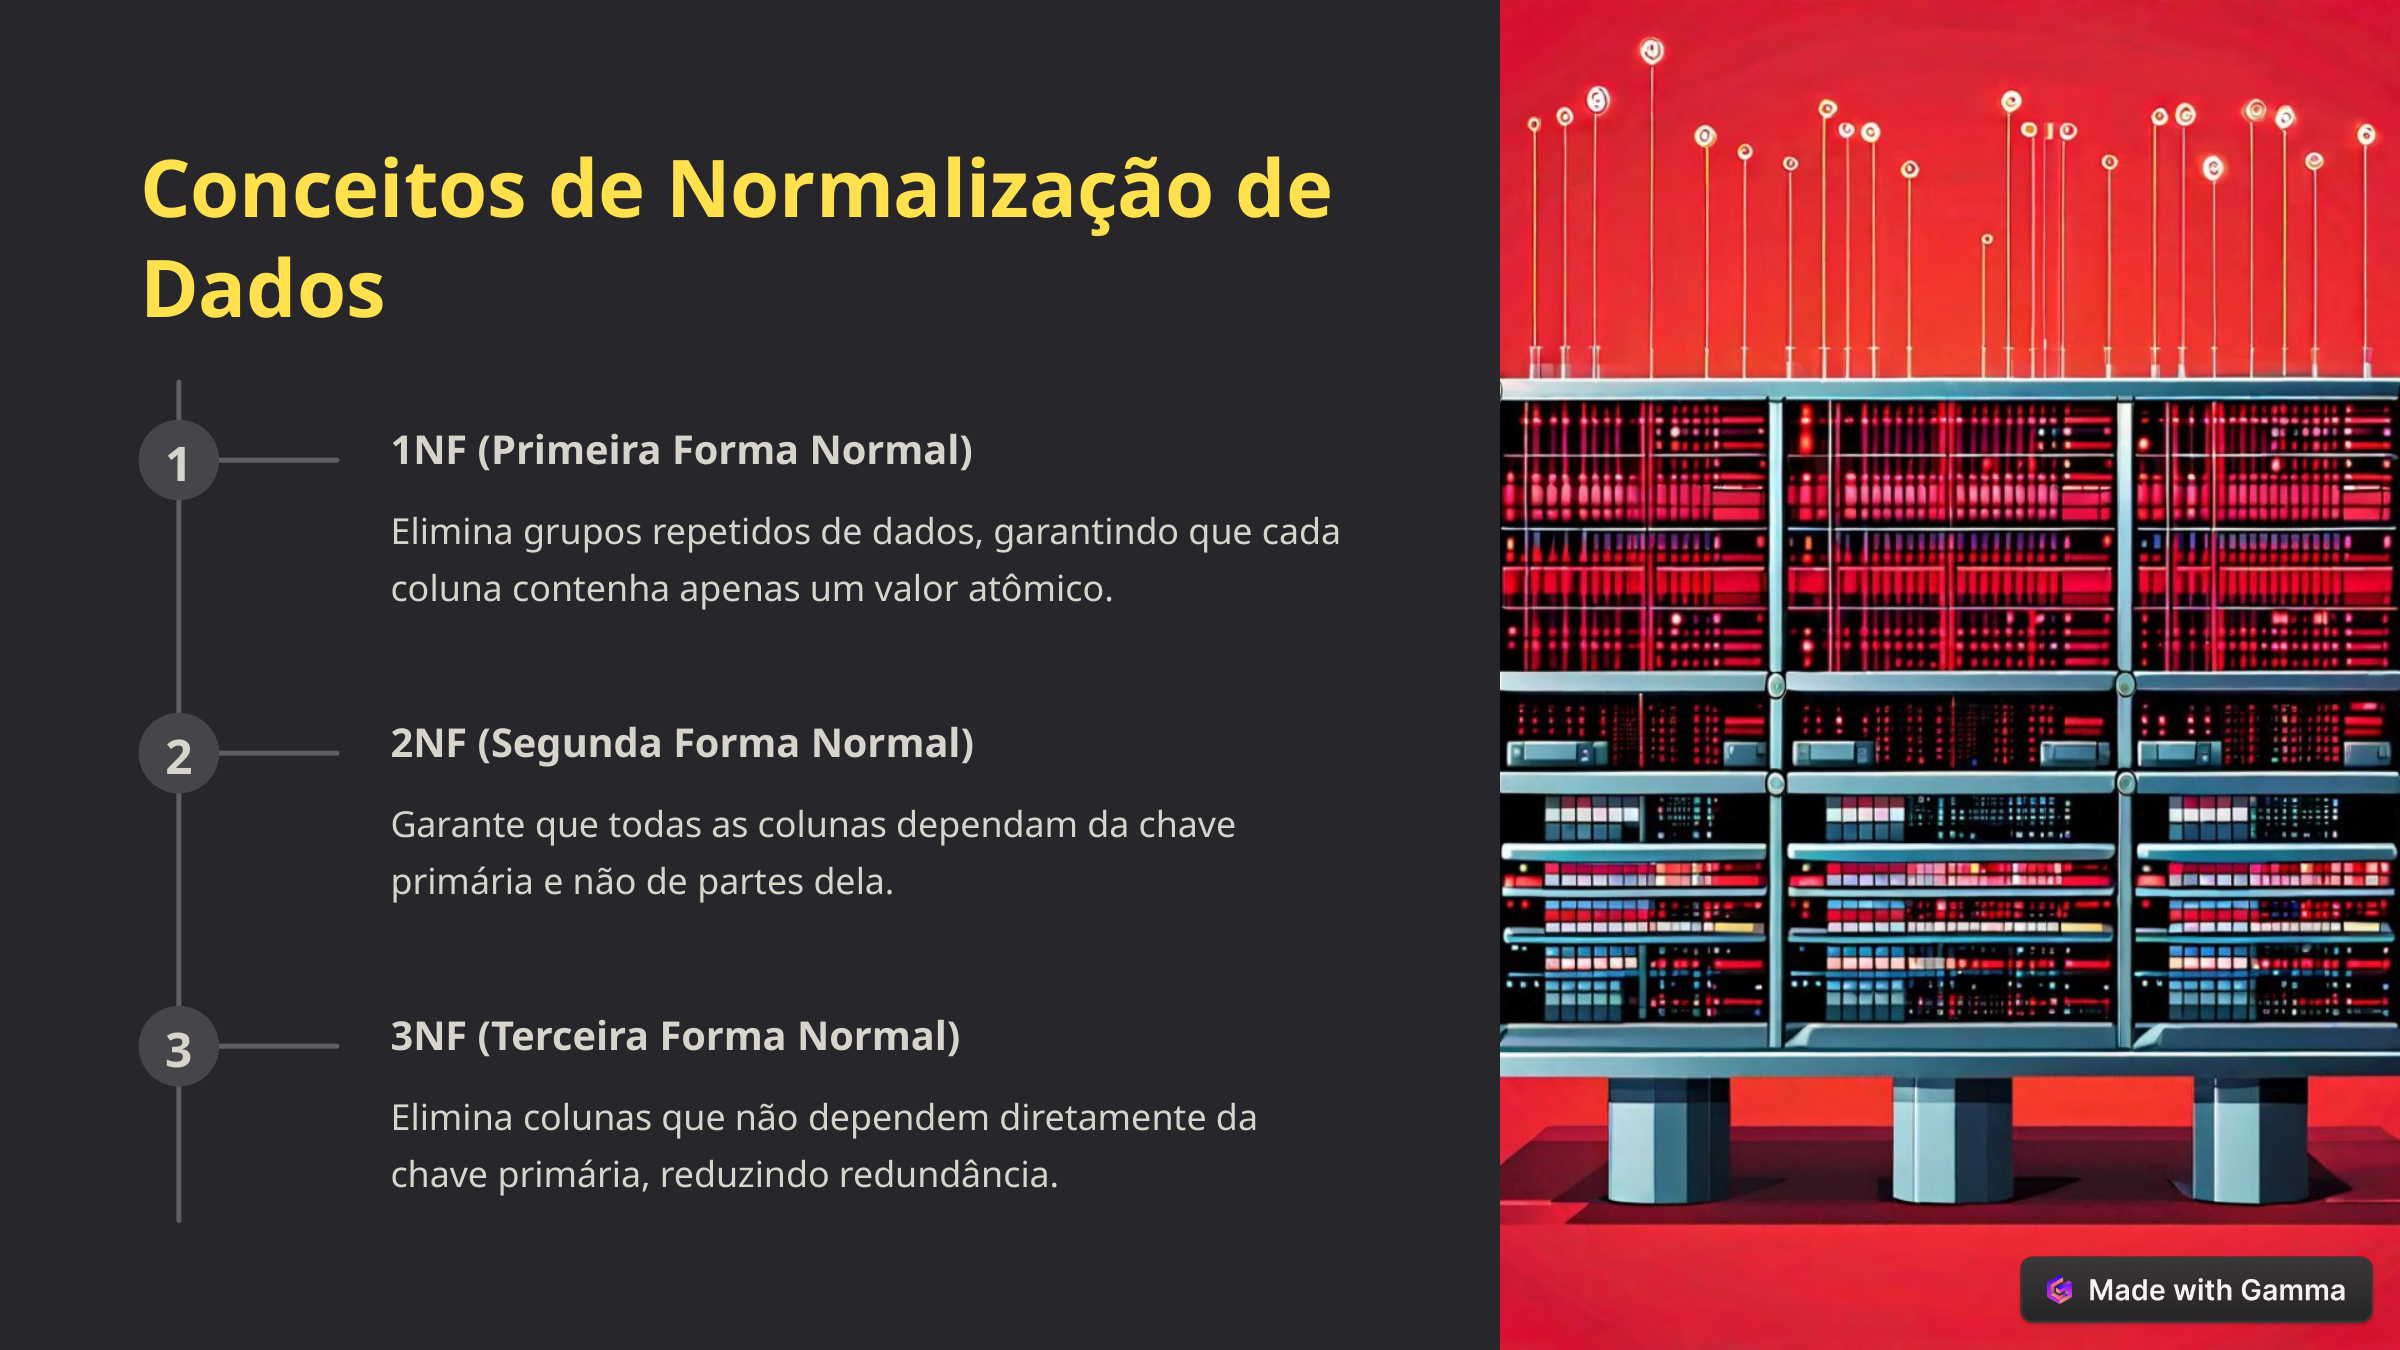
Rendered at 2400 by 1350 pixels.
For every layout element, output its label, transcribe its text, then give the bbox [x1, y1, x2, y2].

text_box Elimina colunas que não dependem diretamente da chave primária, reduzindo redundância. [375, 1072, 1375, 1188]
text_box Elimina grupos repetidos de dados, garantindo que cada coluna contenha apenas um valor atômico. [375, 486, 1375, 602]
text_box [138, 419, 220, 501]
text_box [176, 501, 182, 712]
text_box 1NF (Primeira Forma Normal) [375, 415, 971, 465]
text_box 2NF (Segunda Forma Normal) [375, 708, 991, 759]
text_box [220, 457, 340, 463]
text_box [138, 712, 220, 794]
text_box Conceitos de Normalização de Dados [125, 127, 1375, 326]
text_box 3NF (Terceira Forma Normal) [375, 1001, 973, 1052]
text_box [0, 0, 1499, 1350]
text_box [220, 1043, 340, 1049]
text_box Garante que todas as colunas dependam da chave primária e não de partes dela. [375, 779, 1375, 895]
text_box [176, 379, 182, 419]
text_box 3 [164, 1022, 194, 1070]
text_box [138, 1005, 220, 1087]
text_box [176, 1087, 182, 1223]
text_box [176, 794, 182, 1006]
text_box 1 [169, 436, 189, 484]
text_box [220, 750, 340, 756]
picture [1499, 0, 2400, 1350]
text_box 2 [164, 729, 193, 777]
